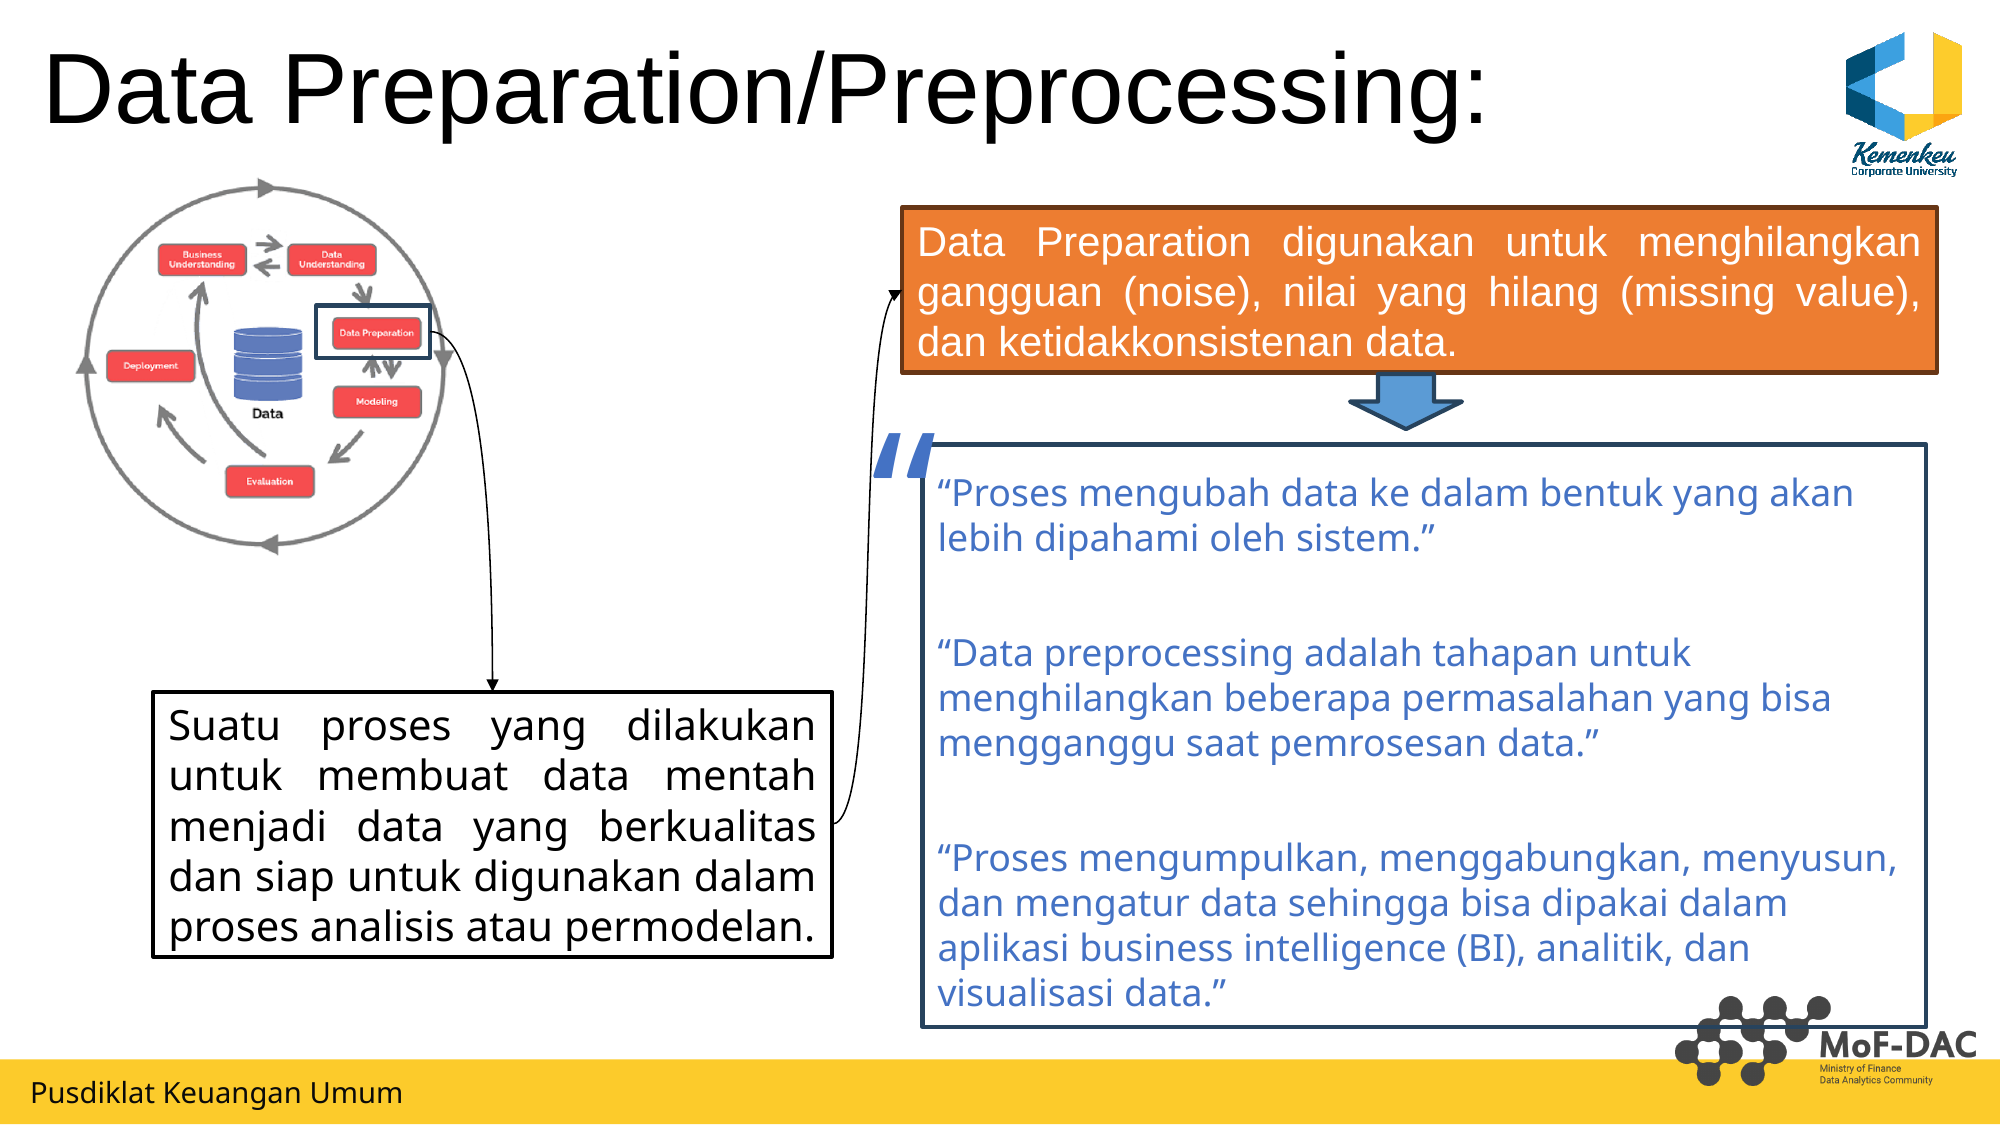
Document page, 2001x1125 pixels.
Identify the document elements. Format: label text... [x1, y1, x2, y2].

picture [1846, 32, 1962, 177]
text_box Data Preparation digunakan untuk menghilangkan gangguan (noise), nilai yang hilang (missing value), dan ketidakkonsistenan data. [900, 205, 1939, 375]
text_box [920, 442, 1928, 1029]
text_box Suatu proses yang dilakukan untuk membuat data mentah menjadi data yang berkualitas dan siap untuk digunakan dalam proses analisis atau permodelan. [151, 690, 834, 959]
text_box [429, 331, 493, 692]
text_box [1347, 371, 1465, 431]
picture [1656, 977, 2000, 1118]
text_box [831, 290, 903, 826]
text_box Data Preparation/Preprocessing: [27, 16, 1507, 151]
picture [58, 165, 478, 575]
